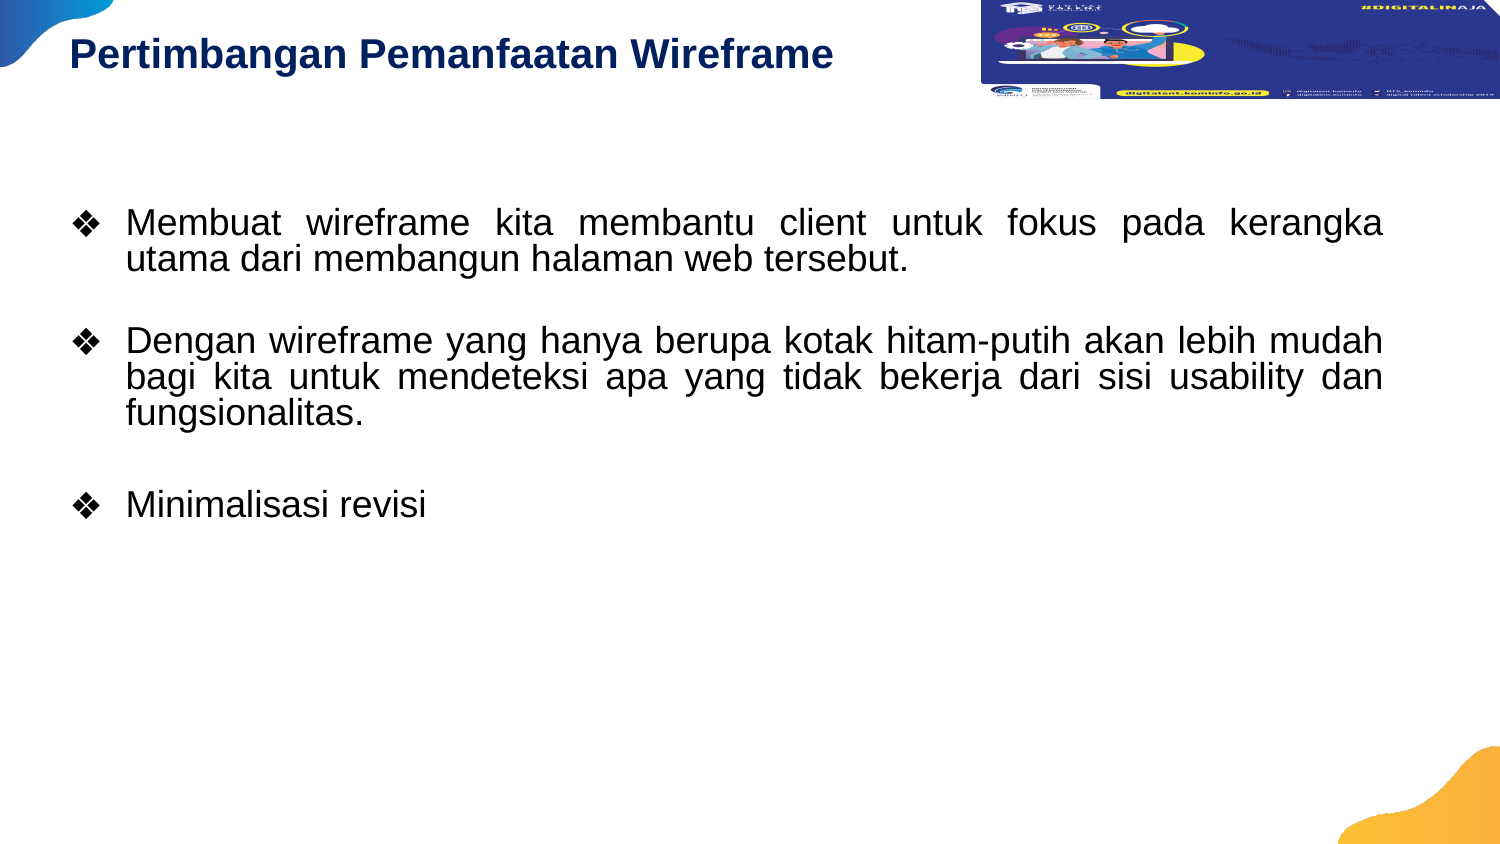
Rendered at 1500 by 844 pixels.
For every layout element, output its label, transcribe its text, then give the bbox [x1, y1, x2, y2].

picture [0, 0, 115, 73]
text_box Pertimbangan Pemanfaatan Wireframe [54, 19, 975, 85]
picture [1335, 738, 1500, 844]
picture [980, 0, 1500, 100]
text_box Membuat wireframe kita membantu client untuk fokus pada kerangka utama dari membangun halaman web tersebut. Dengan wireframe yang hanya berupa kotak hitam-putih akan lebih mudah bagi kita untuk mendeteksi apa yang tidak bekerja dari sisi usability dan fungsionalitas. Minimalisasi revisi [54, 154, 1399, 600]
